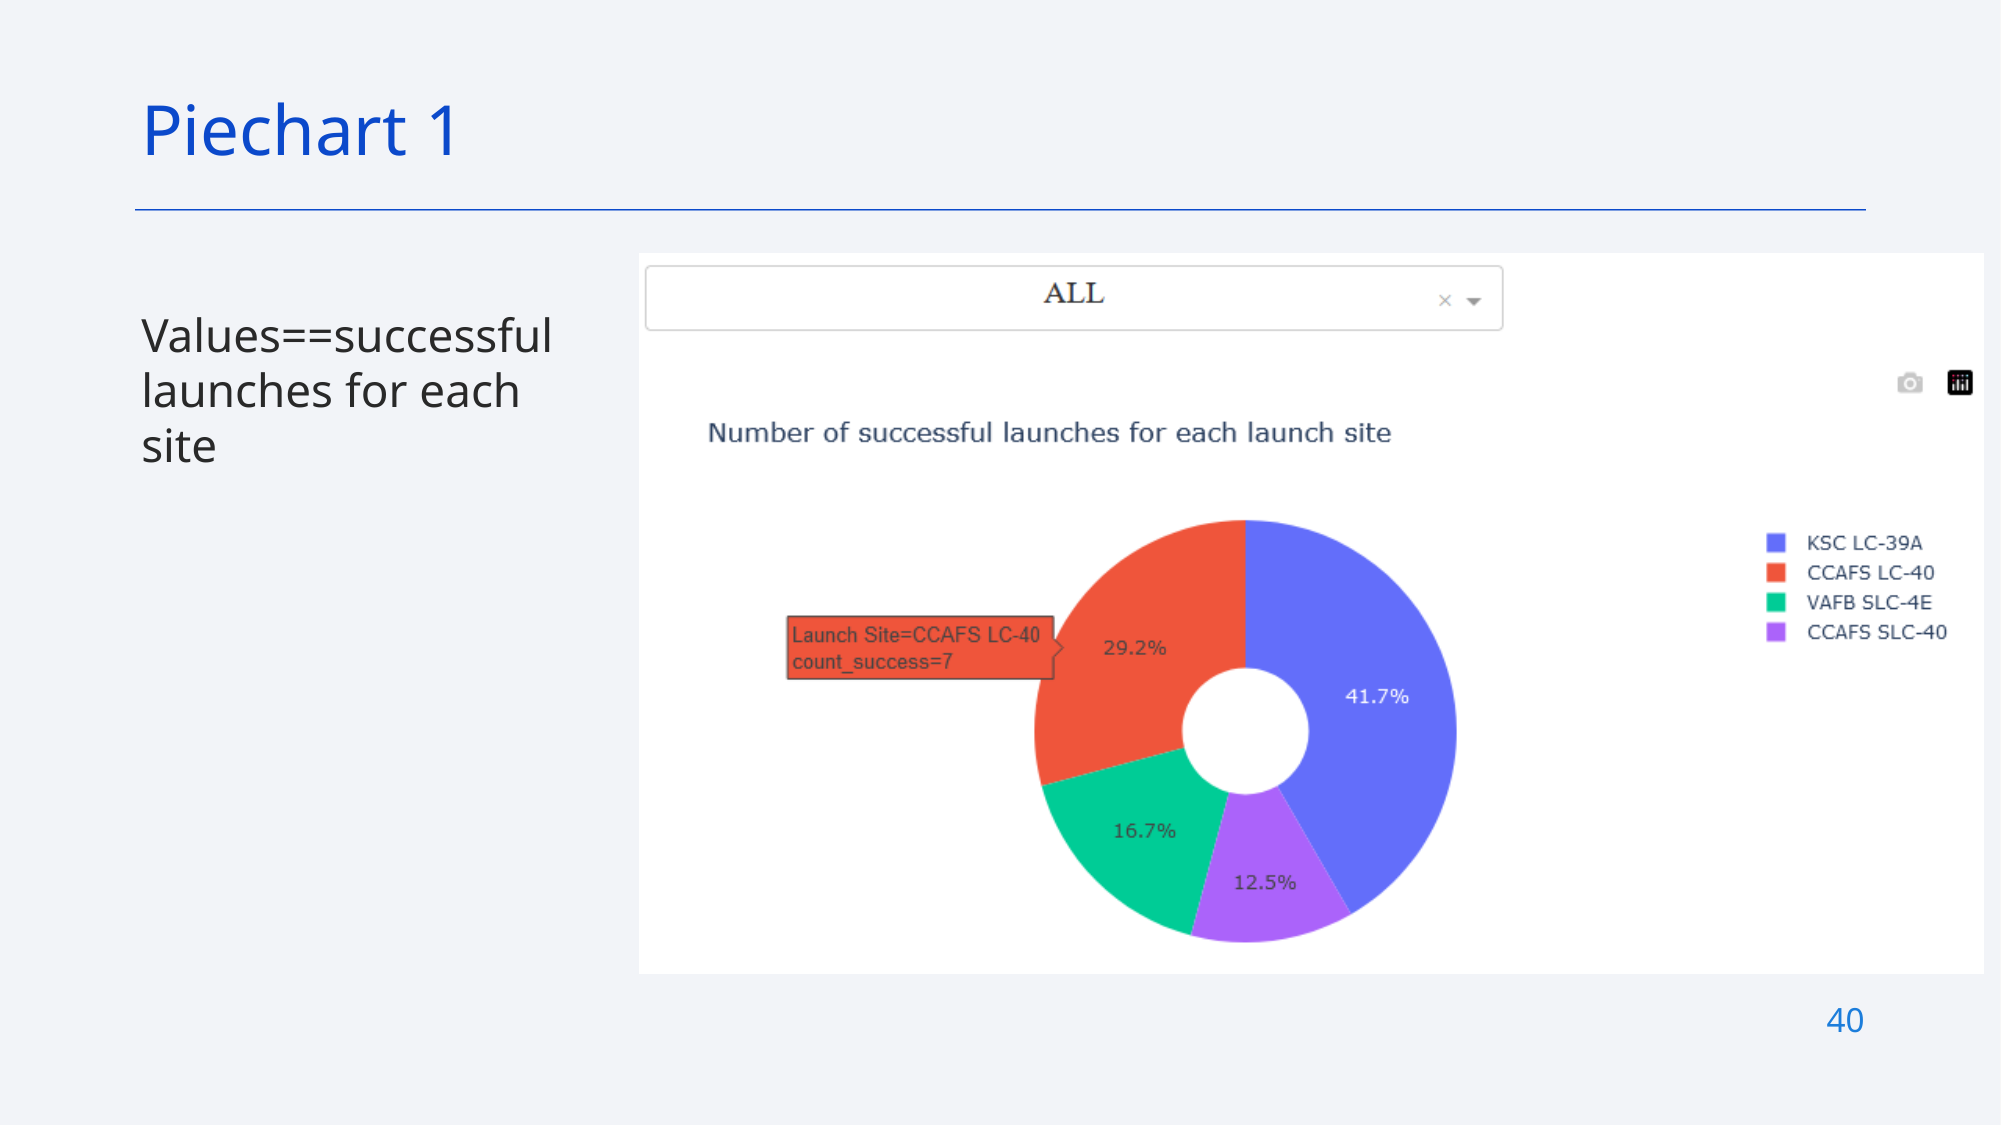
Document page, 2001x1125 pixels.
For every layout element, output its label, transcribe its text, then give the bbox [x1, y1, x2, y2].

picture [0, 0, 2001, 1125]
text_box Piechart 1 [126, 88, 1852, 179]
slide_number 40 [1429, 988, 1880, 1055]
list Values==successful launches for each site [126, 299, 620, 1014]
